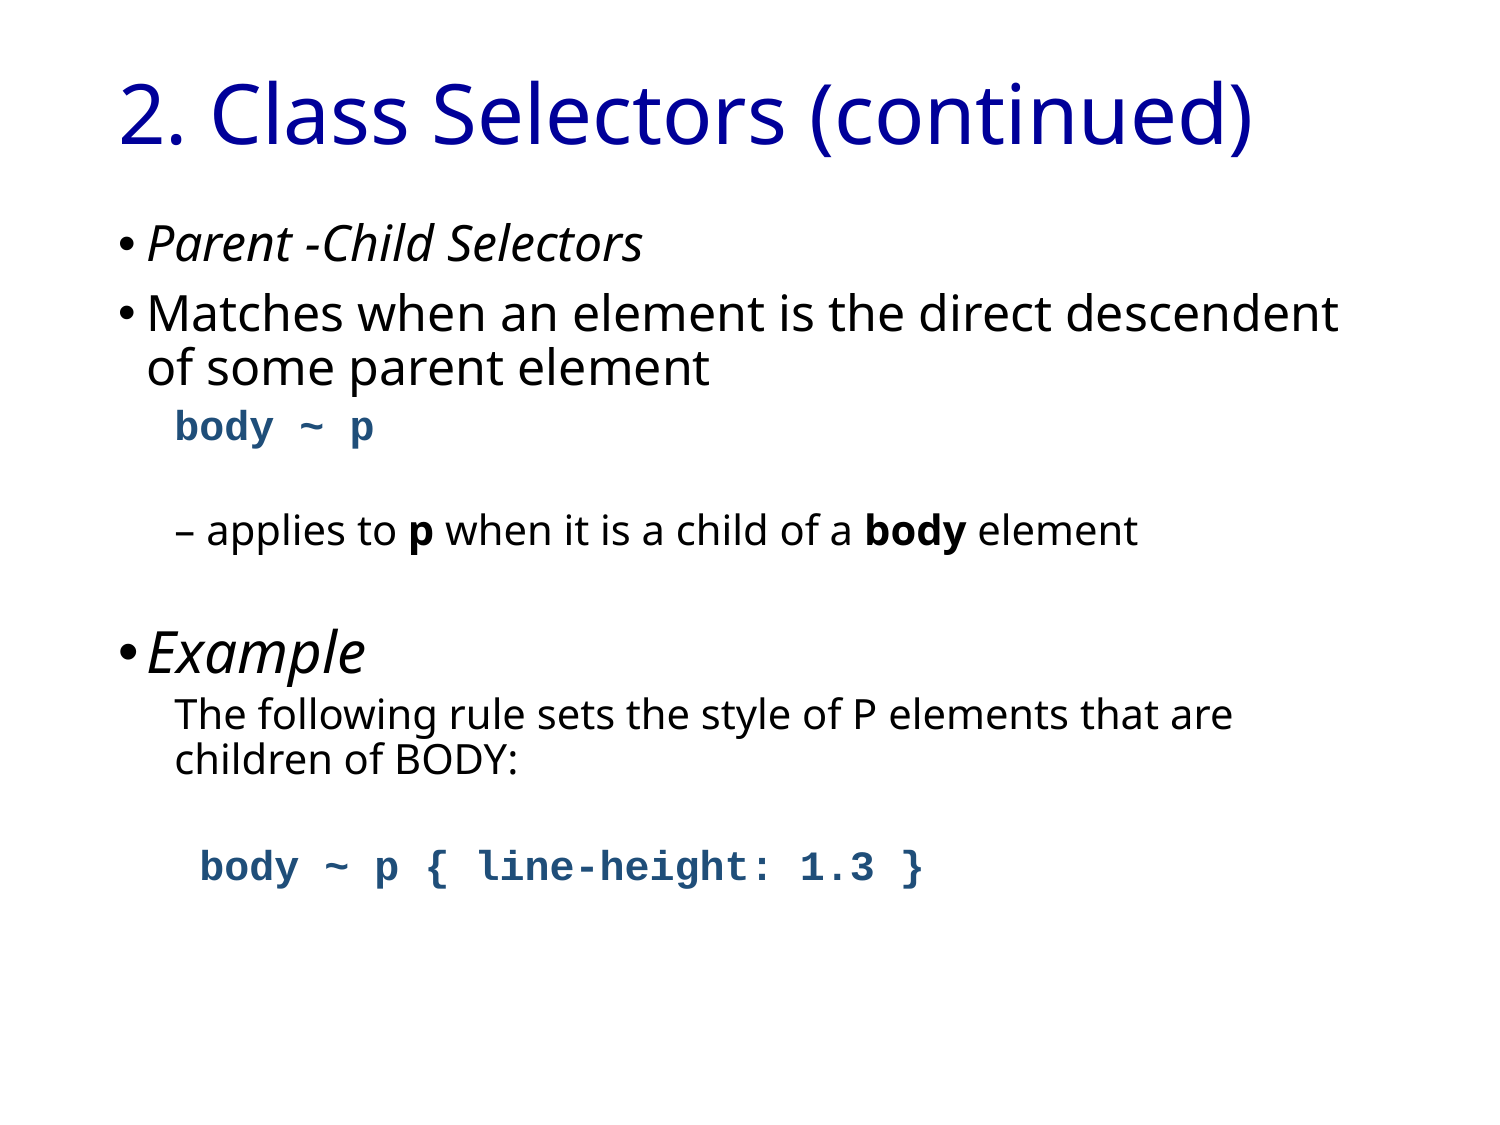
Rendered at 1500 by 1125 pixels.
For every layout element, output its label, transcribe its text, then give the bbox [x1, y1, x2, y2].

list Parent -Child Selectors Matches when an element is the direct descendent of some parent element body ~ p – applies to p when it is a child of a body element Example The following rule sets the style of P elements that are children of BODY: body ~ p { line-height: 1.3 } [103, 211, 1397, 1014]
title 2. Class Selectors (continued) [103, 59, 1397, 175]
